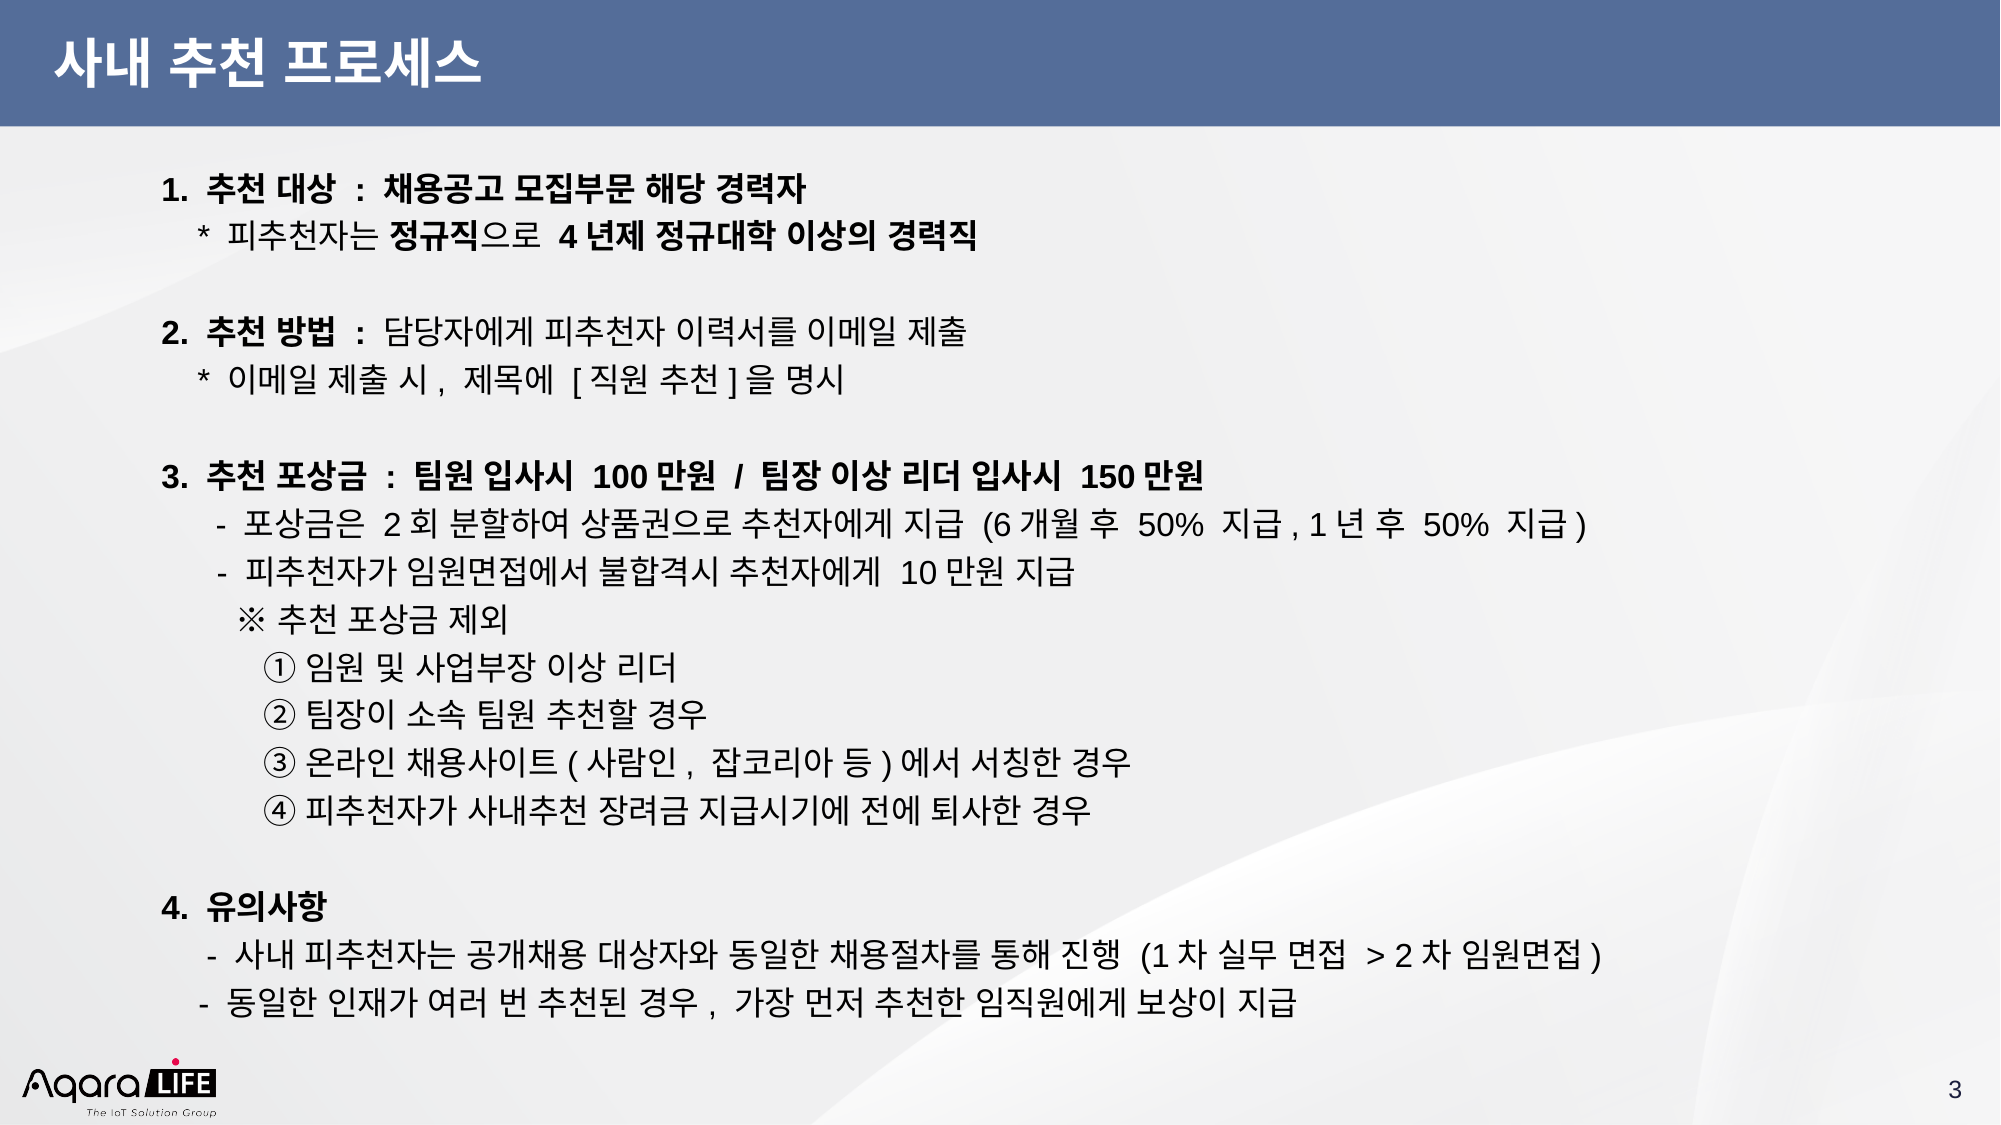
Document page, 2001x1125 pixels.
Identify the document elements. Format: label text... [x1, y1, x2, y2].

text_box 1. 추천 대상 : 채용공고 모집부문 해당 경력자 * 피추천자는 정규직으로 4년제 정규대학 이상의 경력직 2. 추천 방법 : 담당자에게 피추천자 이력서를 이메일 제출 * 이메일 제출 시, 제목에 [직원 추천]을 명시 3. 추천 포상금 : 팀원 입사시 100만원 / 팀장 이상 리더 입사시 150만원 - 포상금은 2회 분할하여 상품권으로 추천자에게 지급 (6개월 후 50% 지급, 1년 후 50% 지급) - 피추천자가 임원면접에서 불합격시 추천자에게 10만원 지급 ※ 추천 포상금 제외 ① 임원 및 사업부장 이상 리더 ② 팀장이 소속 팀원 추천할 경우 ③ 온라인 채용사이트(사람인, 잡코리아 등)에서 서칭한 경우 ④ 피추천자가 사내추천 장려금 지급시기에 전에 퇴사한 경우 4. 유의사항 - 사내 피추천자는 공개채용 대상자와 동일한 채용절차를 통해 진행 (1차 실무 면접 > 2차 임원면접) - 동일한 인재가 여러 번 추천된 경우, 가장 먼저 추천한 임직원에게 보상이 지급 [146, 152, 1749, 1030]
picture [0, 0, 2001, 1125]
title 사내 추천 프로세스 [38, 14, 1962, 119]
slide_number ‹#› [1527, 1063, 1978, 1114]
